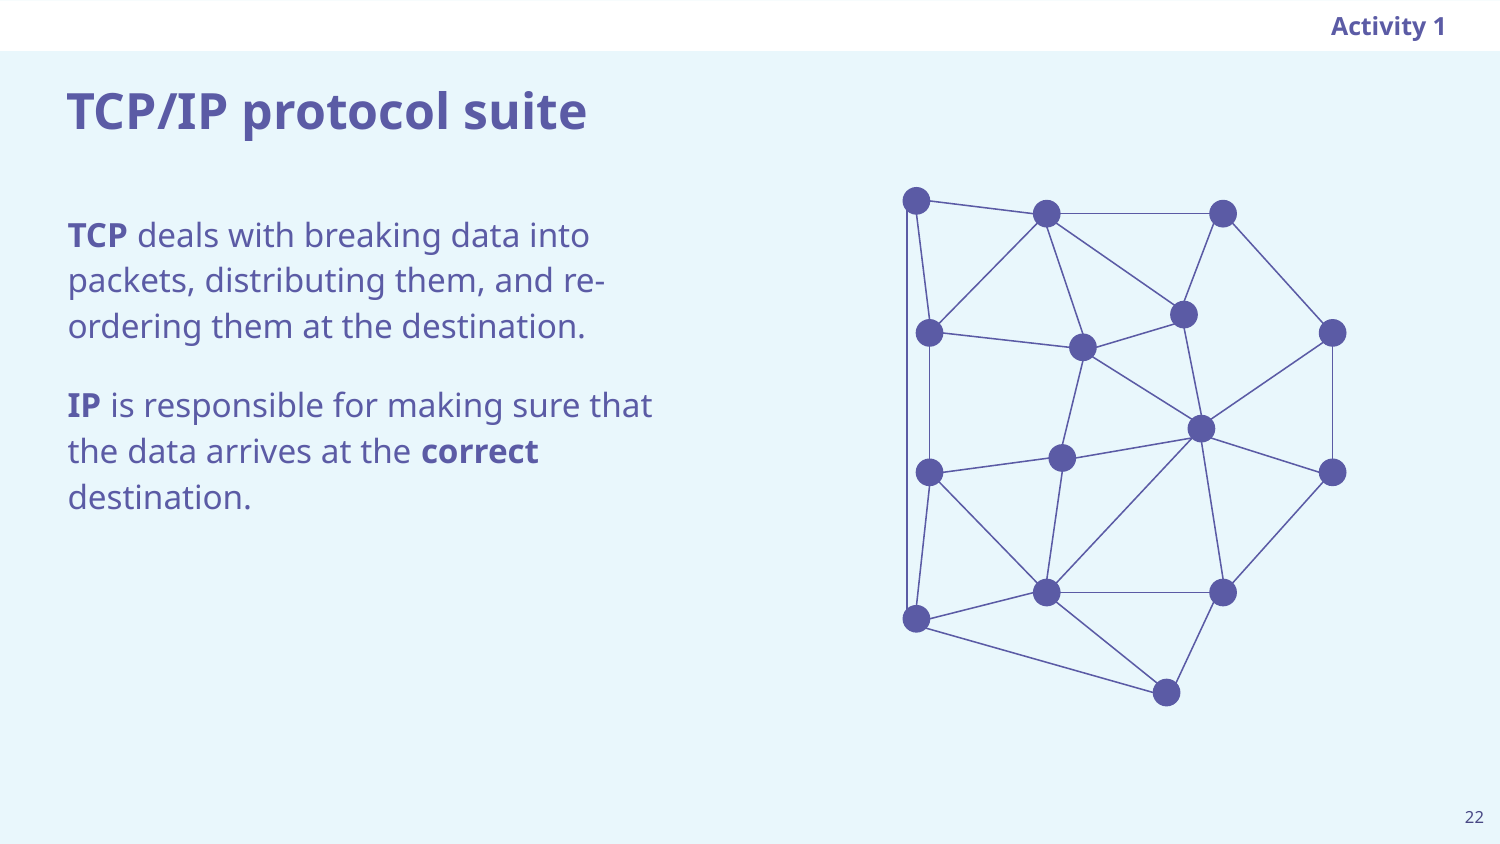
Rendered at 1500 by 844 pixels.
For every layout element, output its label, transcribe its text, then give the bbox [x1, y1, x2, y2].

text_box [1072, 334, 1092, 361]
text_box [929, 592, 1034, 620]
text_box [929, 200, 1034, 214]
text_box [942, 332, 1071, 348]
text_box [1201, 441, 1224, 580]
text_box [938, 481, 1038, 584]
text_box [1319, 319, 1346, 346]
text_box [925, 627, 1058, 693]
text_box [916, 326, 940, 346]
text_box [916, 485, 930, 606]
text_box [1036, 200, 1060, 227]
slide_number ‹#› [1448, 792, 1500, 844]
text_box [916, 459, 939, 486]
text_box [1210, 200, 1237, 227]
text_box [942, 457, 1050, 473]
text_box [1170, 308, 1198, 328]
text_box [1055, 601, 1158, 684]
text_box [1183, 222, 1215, 302]
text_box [916, 213, 930, 321]
text_box [1188, 421, 1215, 442]
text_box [1046, 226, 1084, 335]
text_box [1183, 327, 1202, 416]
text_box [1055, 222, 1175, 306]
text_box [938, 222, 1038, 324]
text_box [1322, 459, 1346, 486]
text_box [1037, 585, 1059, 606]
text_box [1092, 356, 1180, 420]
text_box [1175, 601, 1215, 684]
text_box [1155, 679, 1180, 706]
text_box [1062, 360, 1084, 436]
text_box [1095, 323, 1175, 348]
list TCP deals with breaking data into packets, distributing them, and re-ordering them at the destination. IP is responsible for making sure that the data arrives at the correct destination. [52, 192, 725, 793]
text_box [1210, 585, 1237, 606]
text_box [1232, 481, 1324, 584]
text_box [1210, 341, 1324, 420]
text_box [1210, 437, 1320, 473]
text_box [1046, 481, 1050, 580]
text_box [1232, 222, 1324, 324]
text_box [903, 611, 926, 632]
subtitle Activity 1 [862, 0, 1448, 52]
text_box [1055, 437, 1193, 584]
title TCP/IP protocol suite [51, 52, 1449, 167]
text_box [903, 187, 930, 214]
